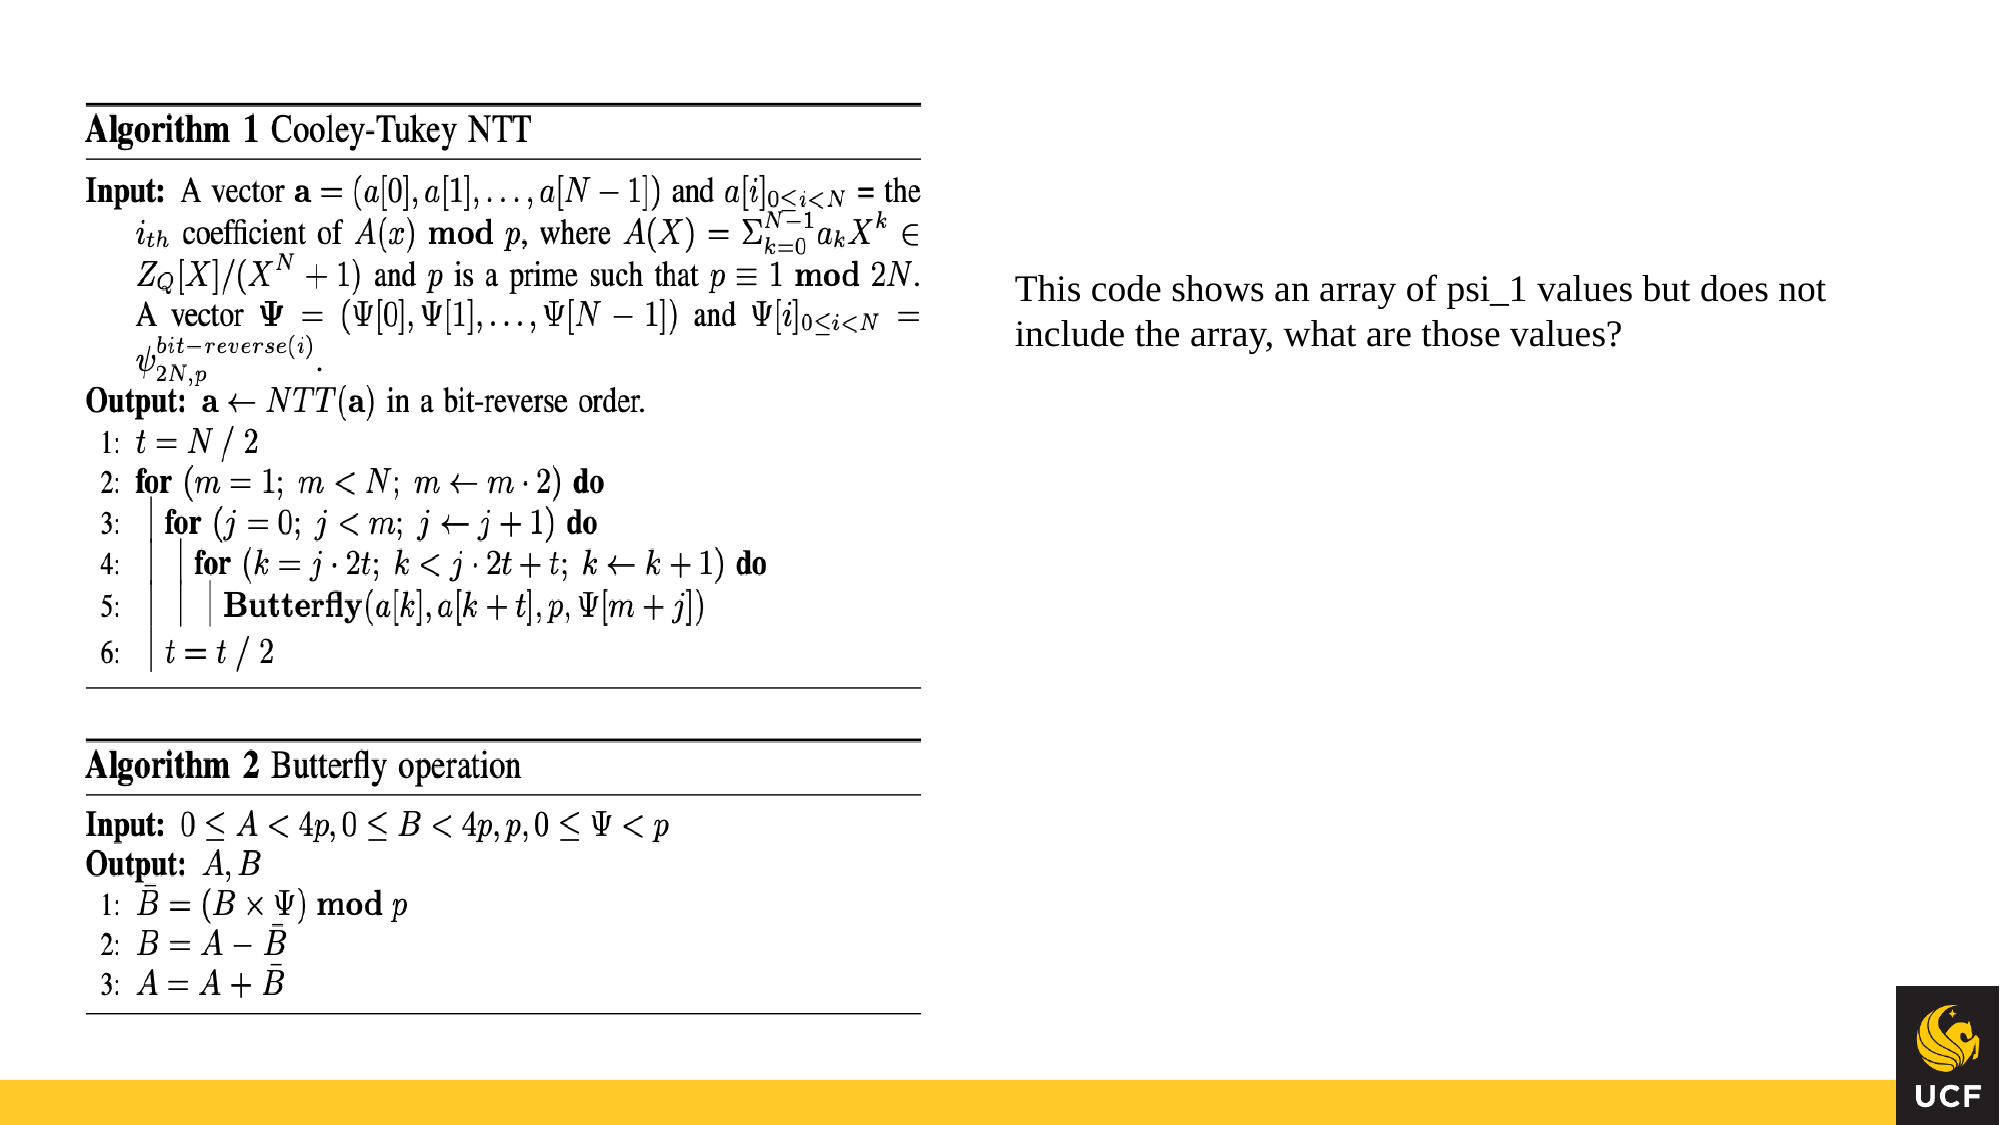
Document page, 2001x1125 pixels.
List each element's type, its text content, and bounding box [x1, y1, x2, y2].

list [65, 81, 937, 1044]
picture [1896, 986, 1999, 1125]
text_box This code shows an array of psi_1 values but does not include the array, what are those values? [999, 256, 1871, 362]
slide_number 3 [1536, 1043, 1987, 1104]
